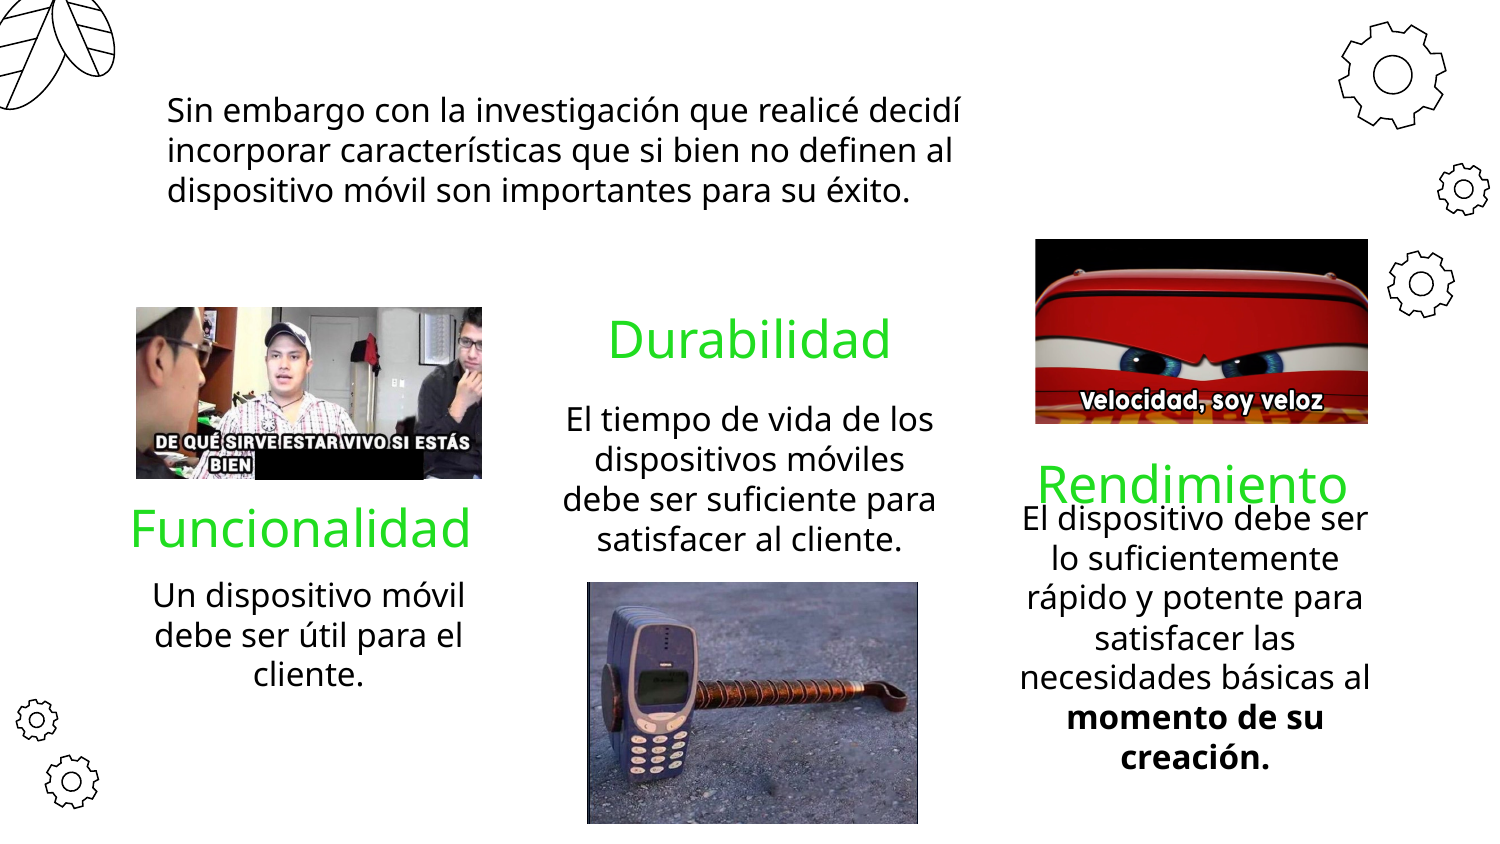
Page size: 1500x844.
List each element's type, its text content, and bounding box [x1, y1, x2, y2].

picture [1035, 239, 1369, 424]
title Durabilidad [560, 302, 940, 374]
title Rendimiento [1003, 447, 1382, 519]
subtitle El dispositivo debe ser lo suficientemente rápido y potente para satisfacer las necesidades básicas al momento de su creación. [1006, 558, 1385, 715]
subtitle El tiempo de vida de los dispositivos móviles debe ser suficiente para satisfacer al cliente. [560, 417, 940, 538]
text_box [135, 307, 483, 481]
title Funcionalidad [111, 491, 490, 563]
text_box Un dispositivo móvil debe ser útil para el cliente. [119, 573, 498, 694]
text_box Sin embargo con la investigación que realicé decidí incorporar características que si bien no definen al dispositivo móvil son importantes para su éxito. [166, 82, 982, 216]
picture [586, 581, 918, 824]
